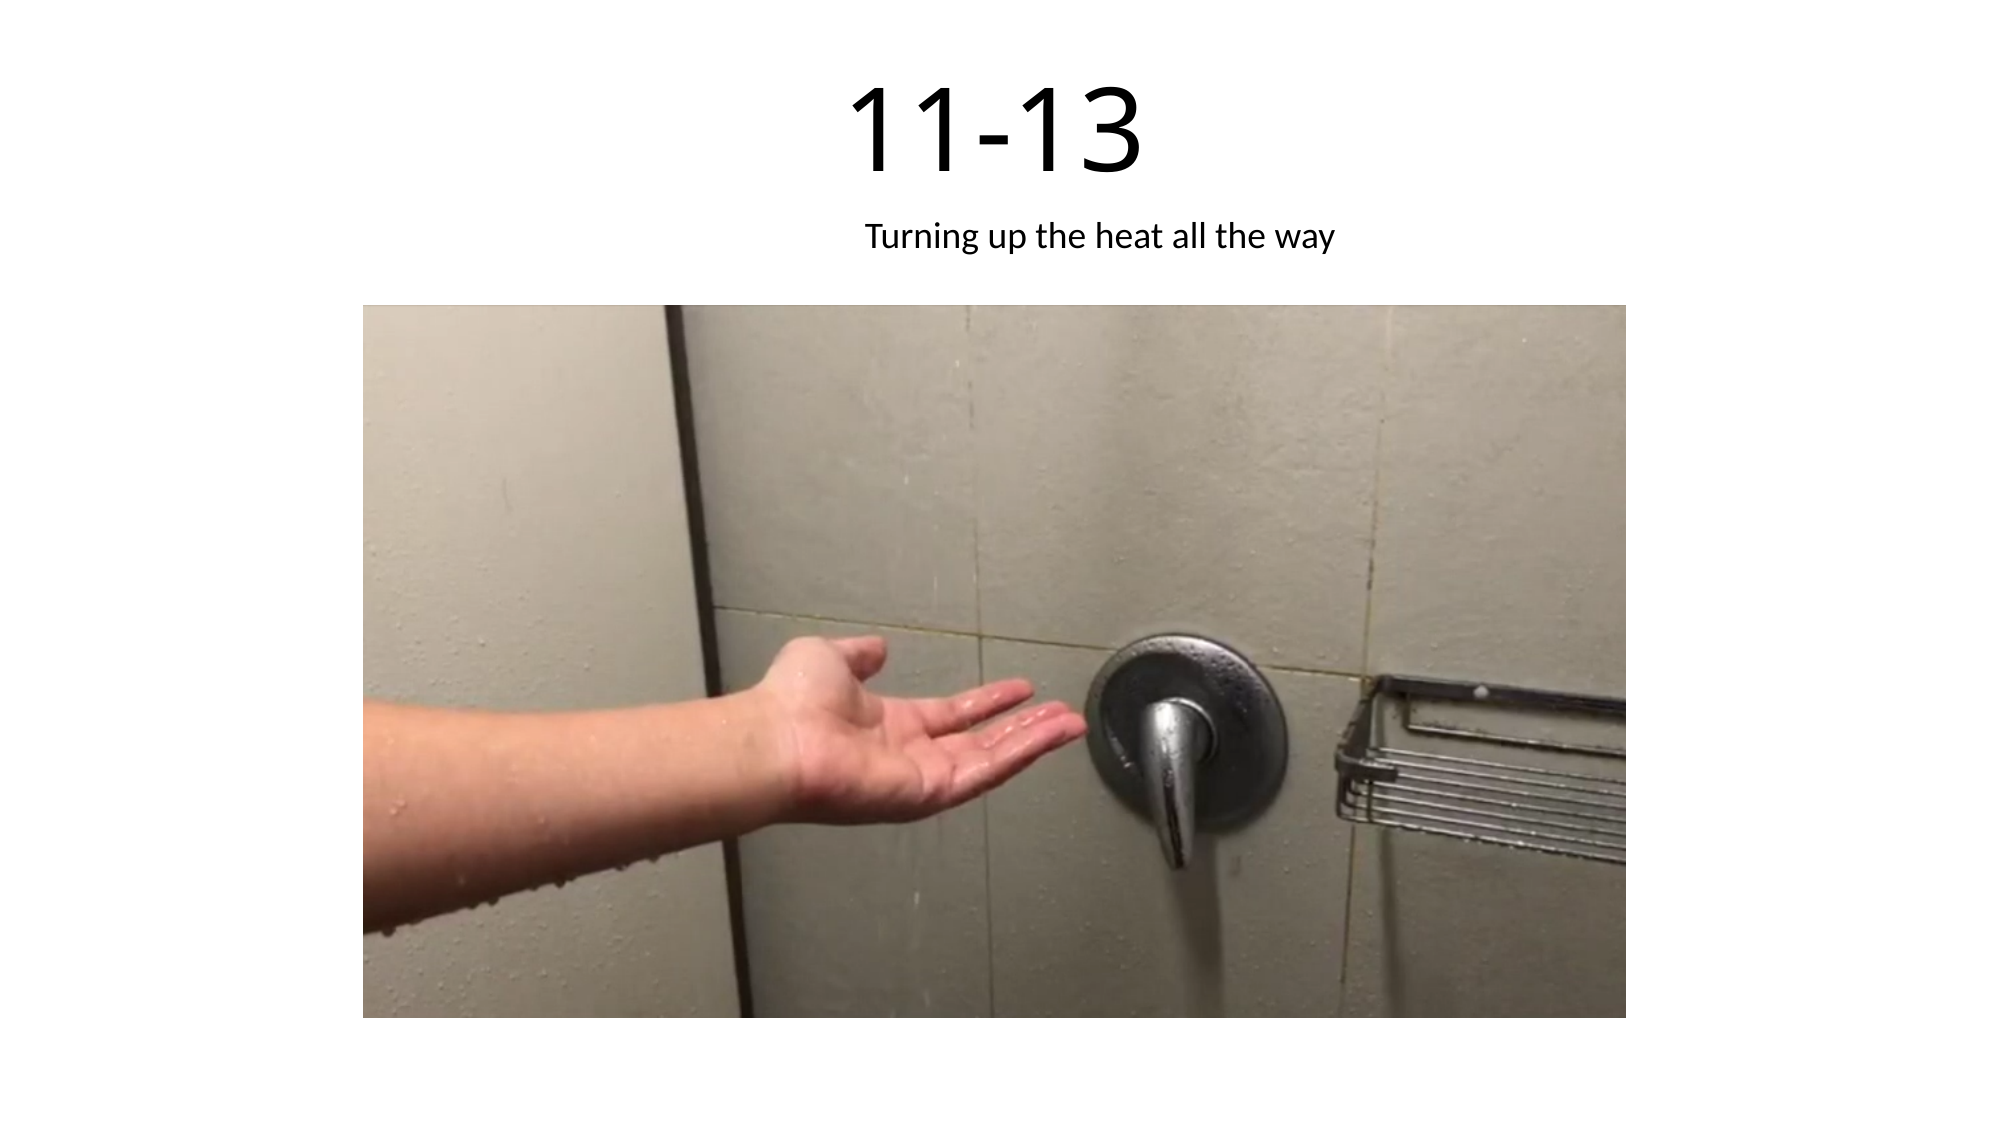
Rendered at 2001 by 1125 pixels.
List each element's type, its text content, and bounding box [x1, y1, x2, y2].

title 11-13 [244, 62, 1745, 204]
text_box Turning up the heat all the way [849, 203, 1725, 264]
picture [363, 305, 1626, 1018]
